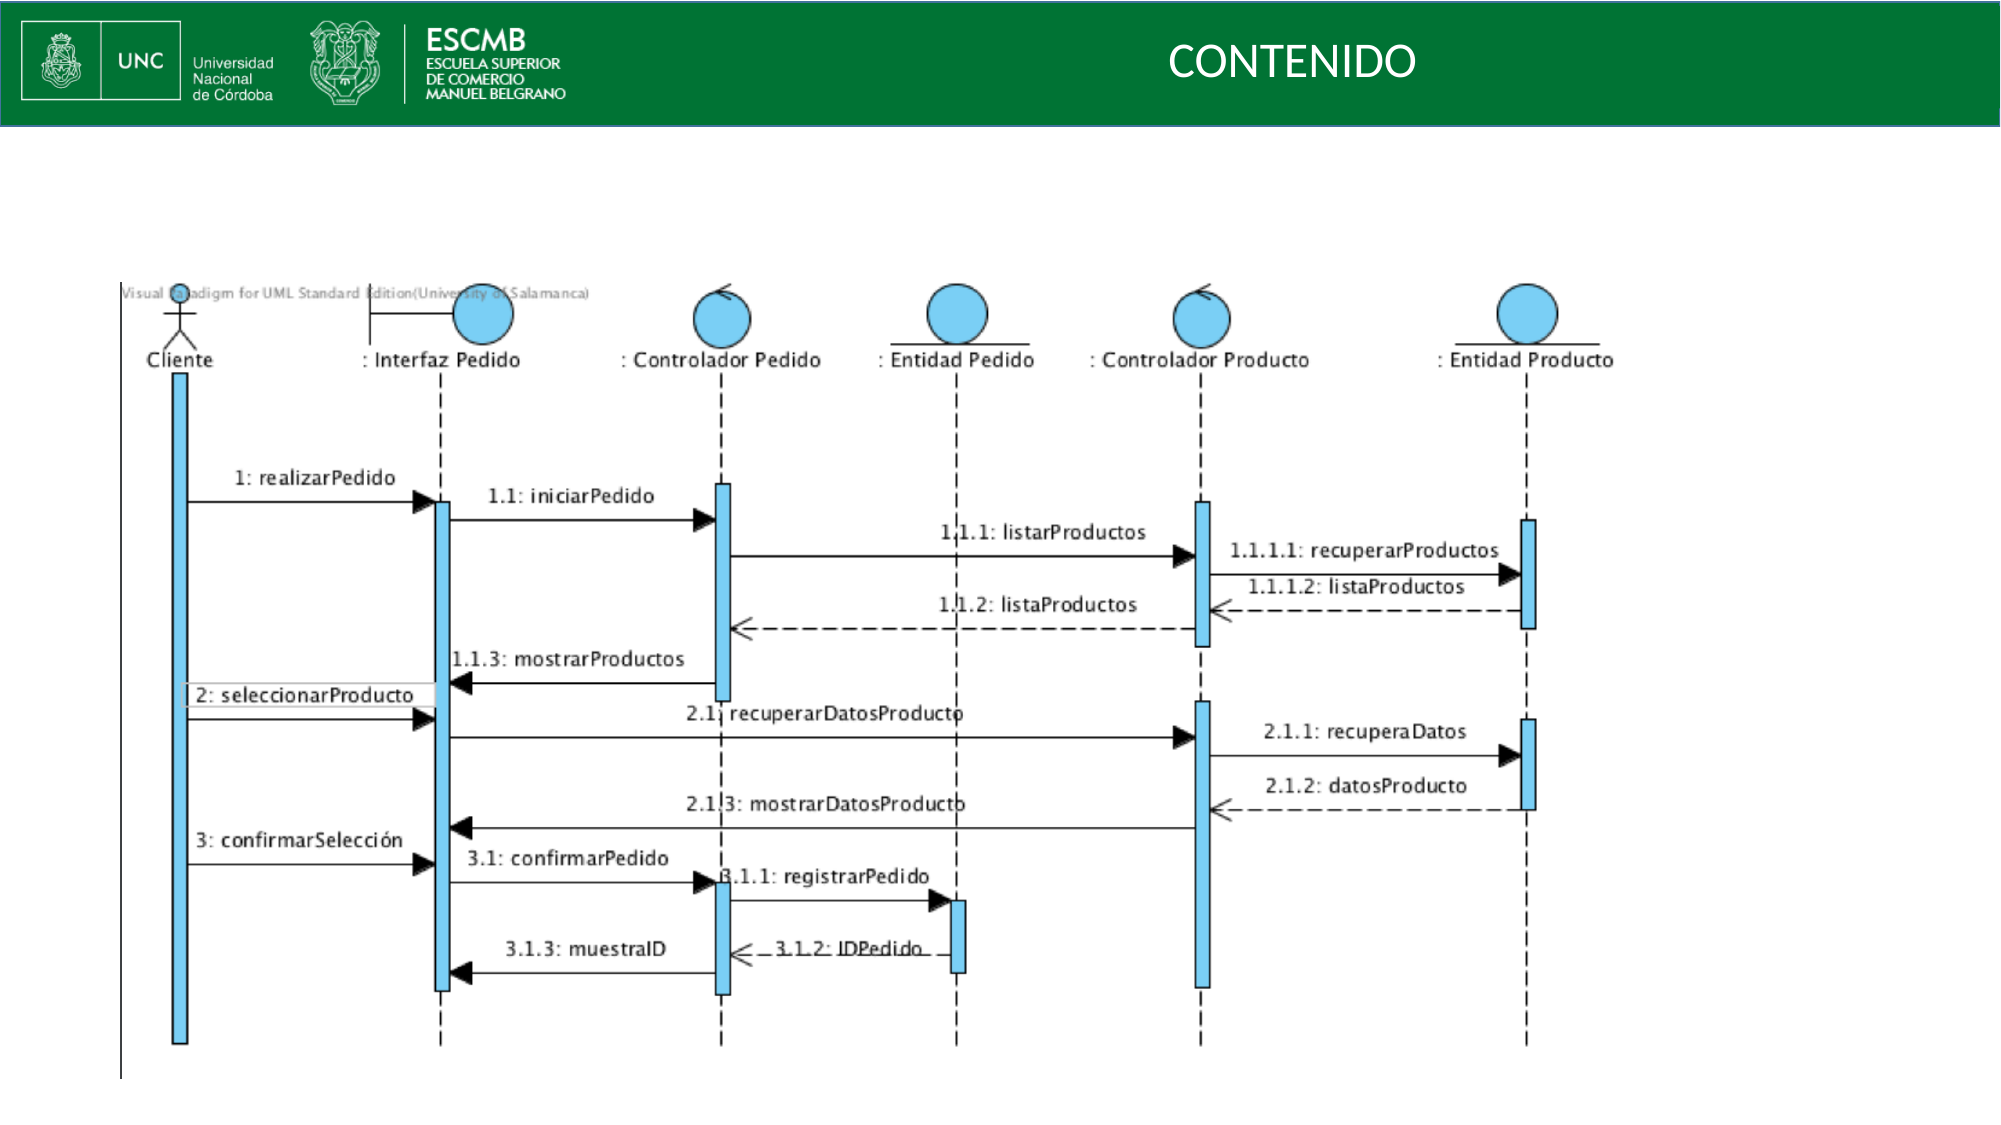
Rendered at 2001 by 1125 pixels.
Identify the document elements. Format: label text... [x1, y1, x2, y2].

text_box CONTENIDO [584, 5, 2000, 110]
picture [20, 4, 574, 116]
picture [120, 282, 1624, 1079]
